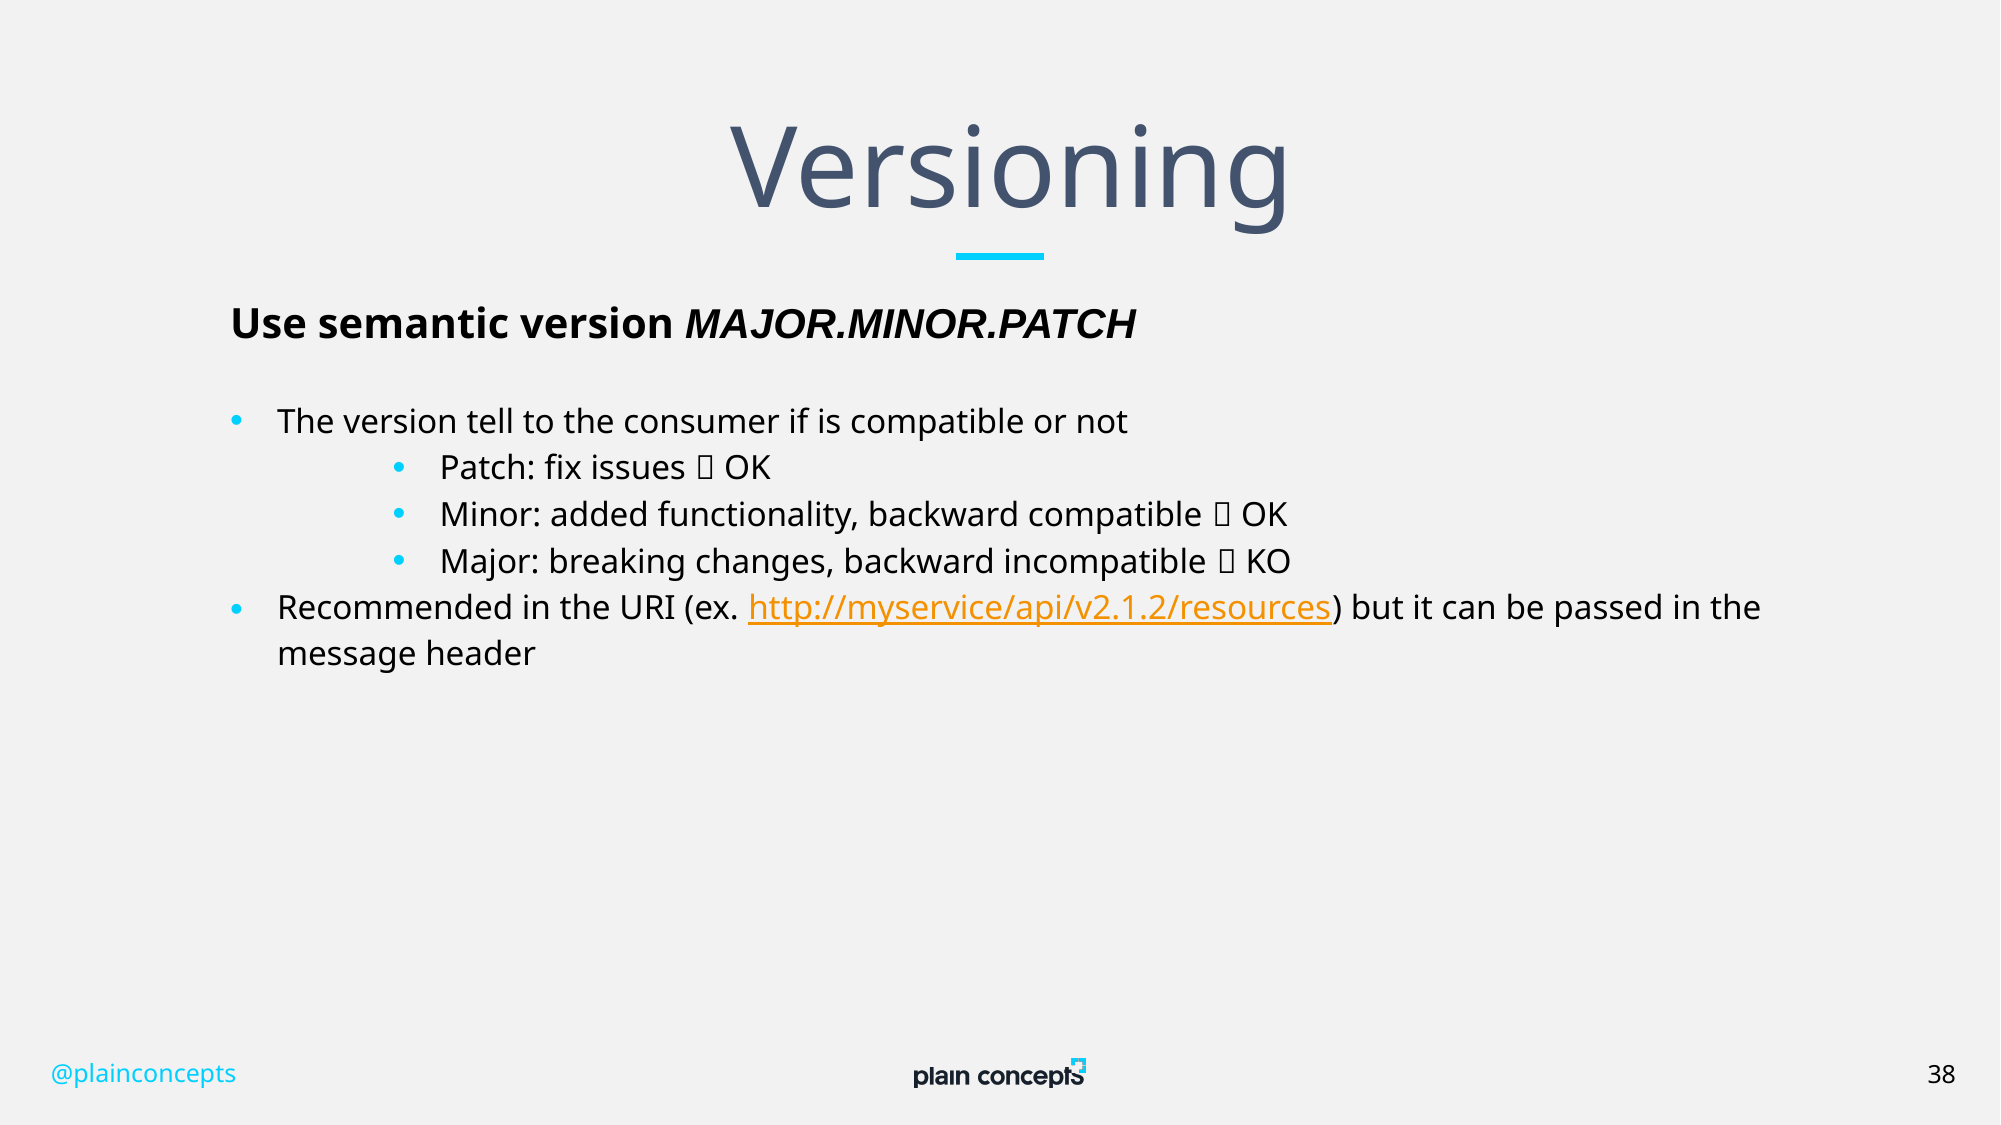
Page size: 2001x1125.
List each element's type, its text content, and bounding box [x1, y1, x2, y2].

picture [914, 1058, 1086, 1088]
footer @plainconcepts [35, 1042, 342, 1103]
slide_number 38 [1844, 1045, 1971, 1106]
list Use semantic version MAJOR.MINOR.PATCH The version tell to the consumer if is compatible or not Patch: fix issues  OK Minor: added functionality, backward compatible  OK Major: breaking changes, backward incompatible  KO Recommended in the URI (ex. http://myservice/api/v2.1.2/resources) but it can be passed in the message header [215, 289, 1810, 998]
title Versioning [215, 68, 1810, 257]
